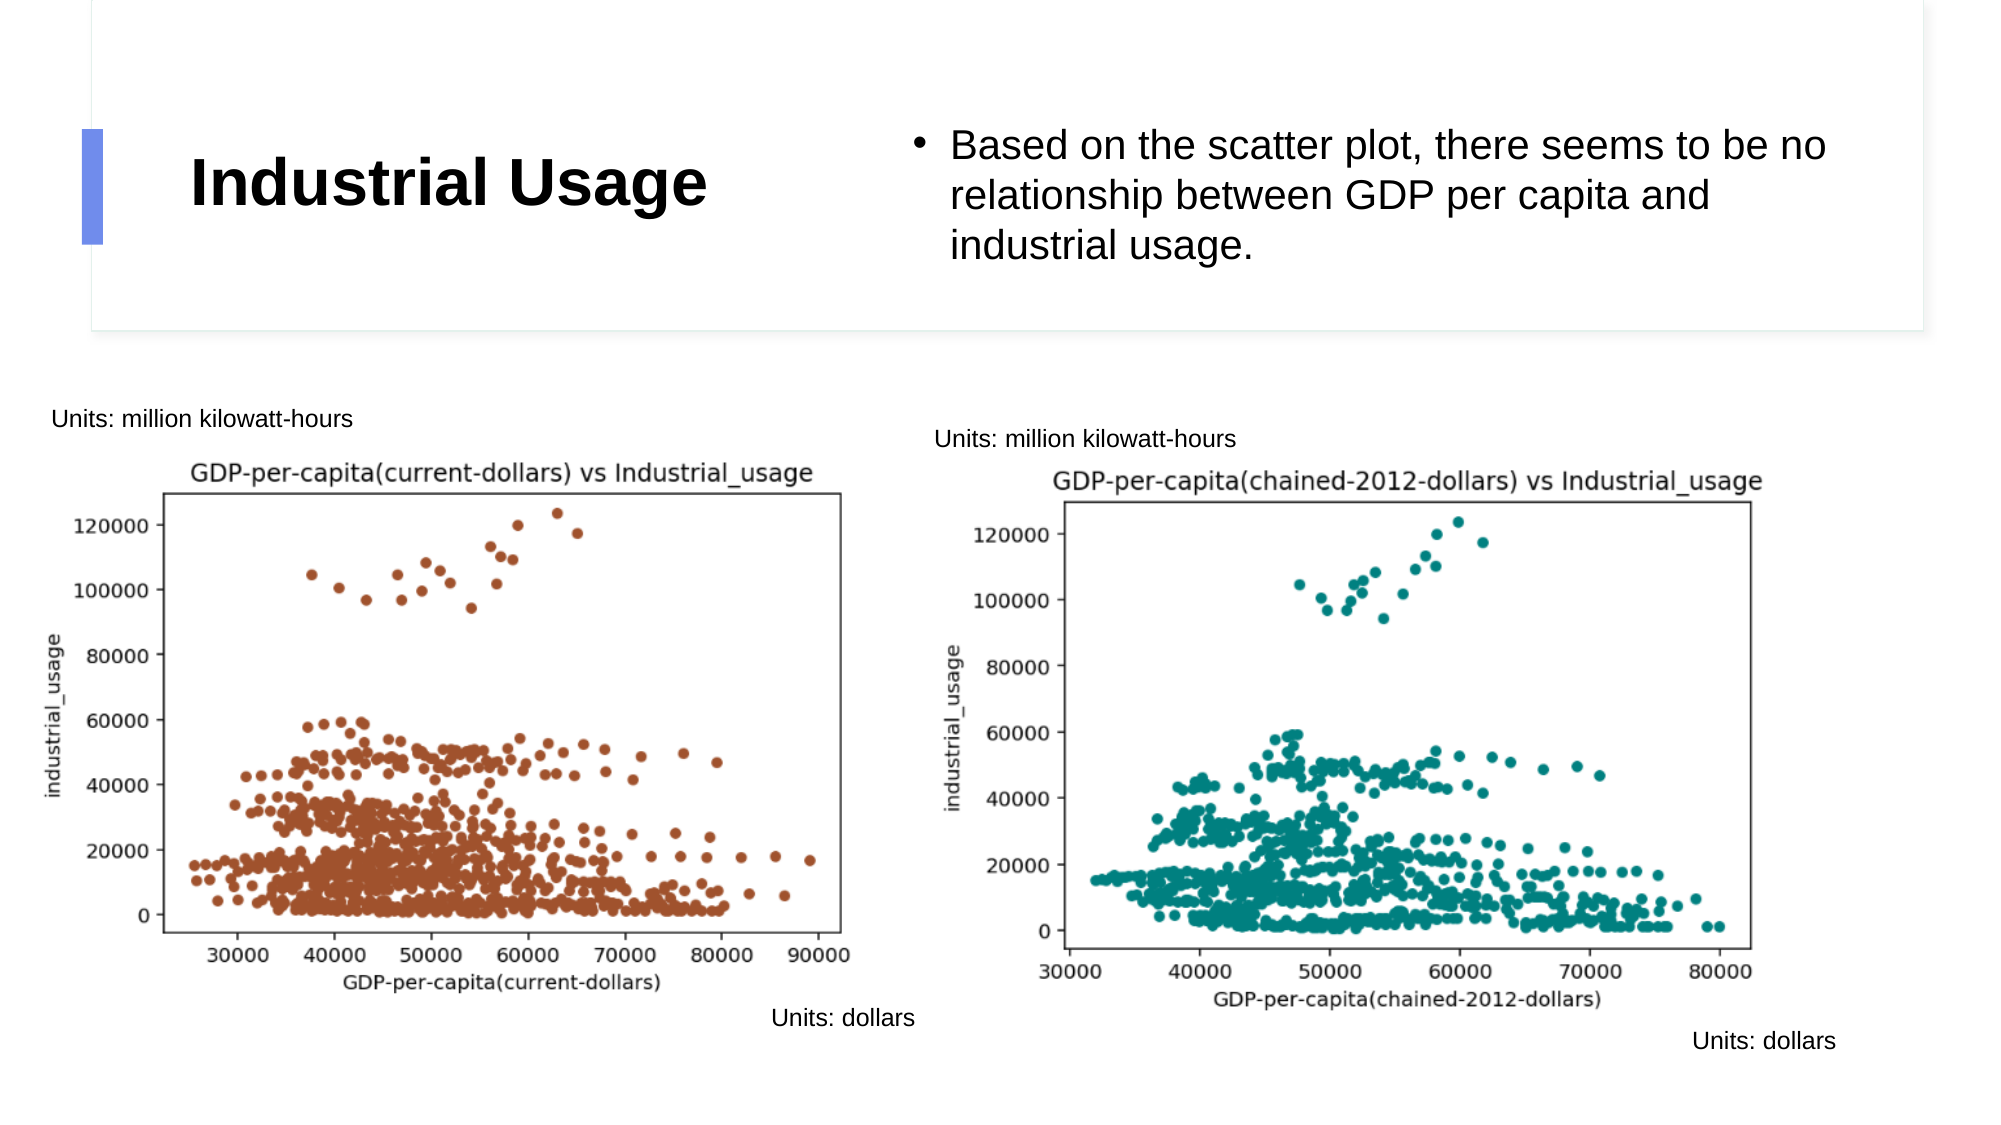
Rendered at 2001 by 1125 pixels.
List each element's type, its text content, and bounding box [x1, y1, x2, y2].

text_box Units: million kilowatt-hours [36, 395, 452, 440]
text_box Units: dollars [1677, 1017, 2000, 1063]
picture [930, 460, 1772, 1021]
title Industrial Usage [175, 49, 757, 320]
text_box Units: dollars [756, 994, 1083, 1040]
text_box Units: million kilowatt-hours [919, 415, 1335, 461]
text_box Based on the scatter plot, there seems to be no relationship between GDP per capita and industrial usage. [878, 84, 1865, 355]
picture [35, 450, 860, 1005]
